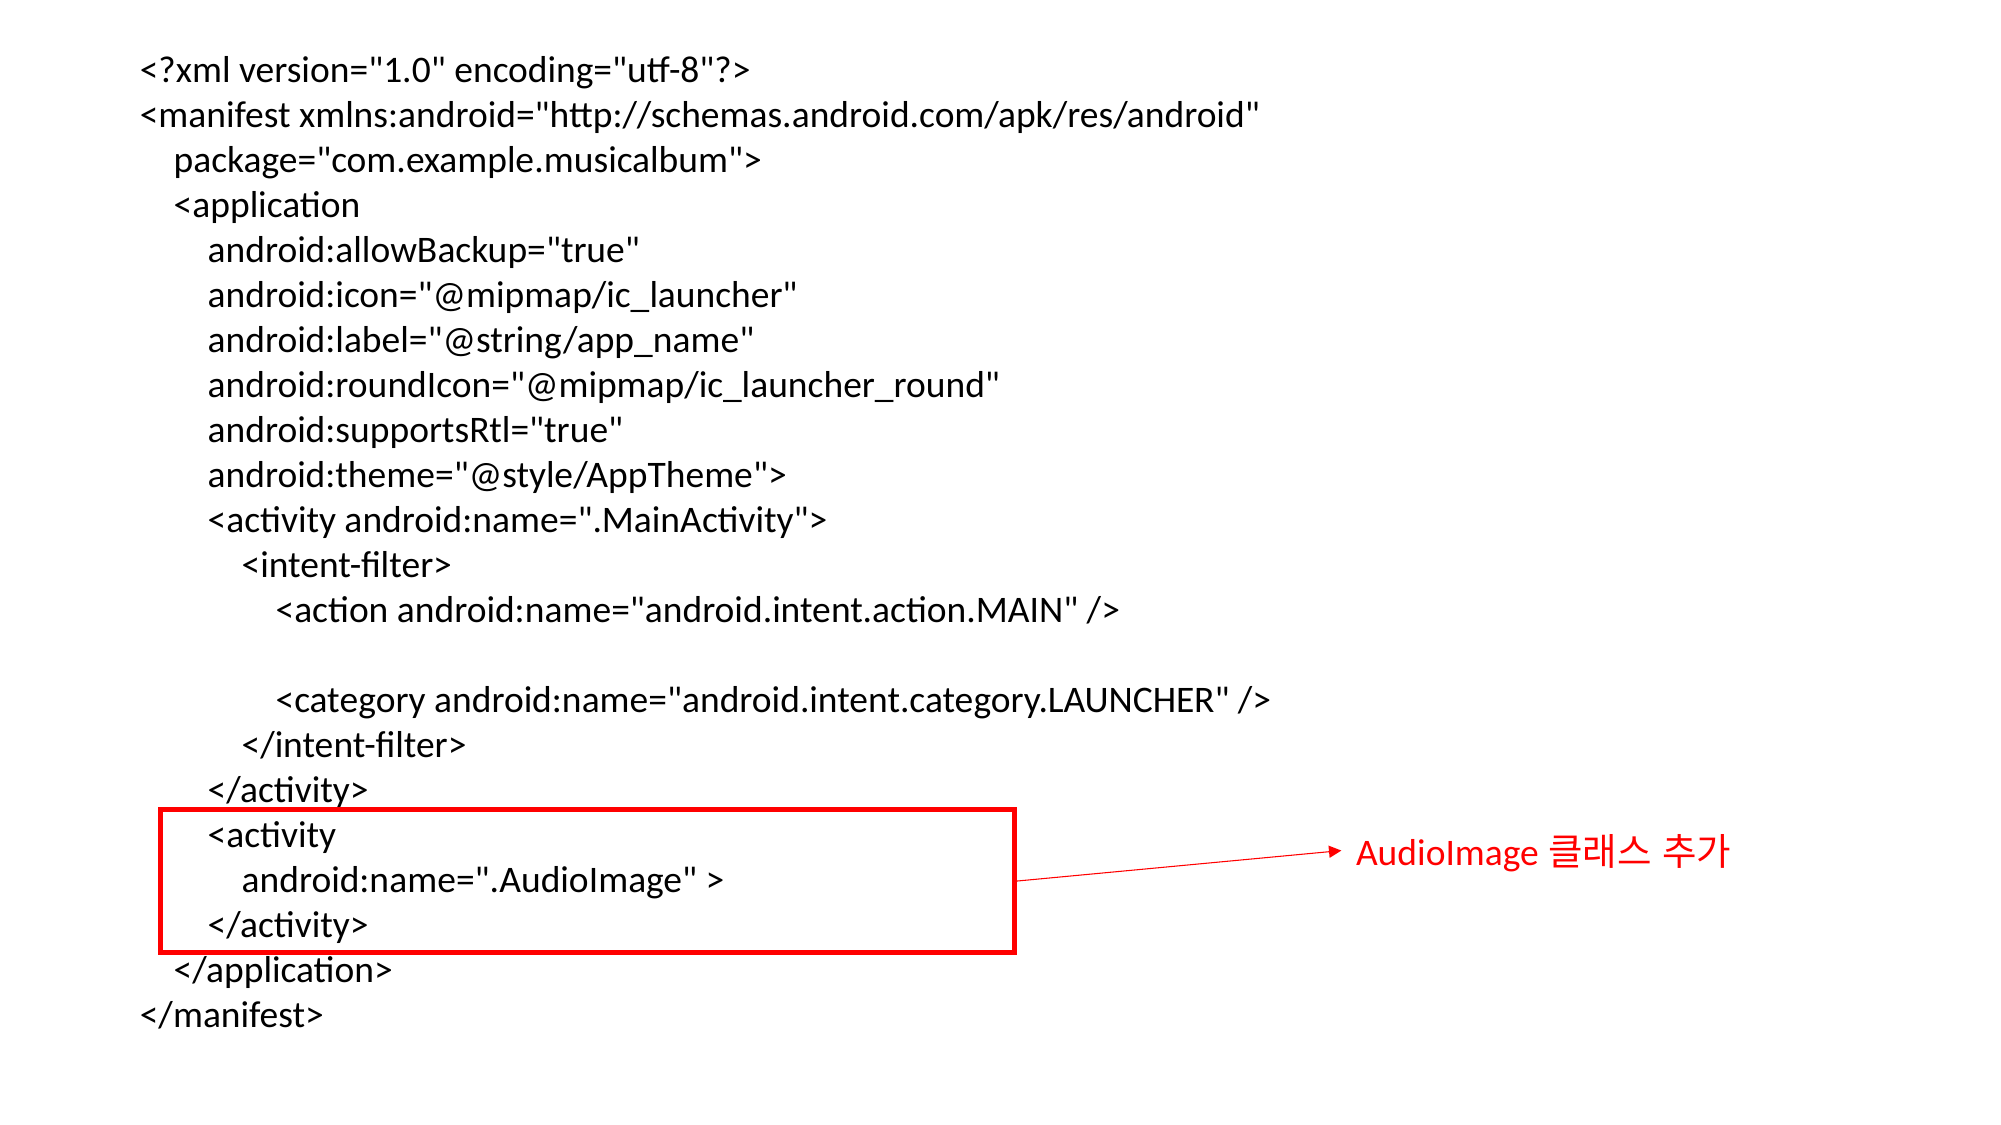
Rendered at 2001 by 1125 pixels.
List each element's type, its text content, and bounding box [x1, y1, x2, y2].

text_box [159, 809, 1016, 954]
text_box AudioImage클래스 추가 [1341, 820, 1747, 881]
text_box <?xml version="1.0" encoding="utf-8"?> <manifest xmlns:android="http://schemas.android.com/apk/res/android" package="com.example.musicalbum"> <application android:allowBackup="true" android:icon="@mipmap/ic_launcher" android:label="@string/app_name" android:roundIcon="@mipmap/ic_launcher_round" android:supportsRtl="true" android:theme="@style/AppTheme"> <activity android:name=".MainActivity"> <intent-filter> <action android:name="android.intent.action.MAIN" /> <category android:name="android.intent.category.LAUNCHER" /> </intent-filter> </activity> <activity android:name=".AudioImage" > </activity> </application> </manifest> [124, 37, 1554, 1043]
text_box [1014, 851, 1338, 882]
